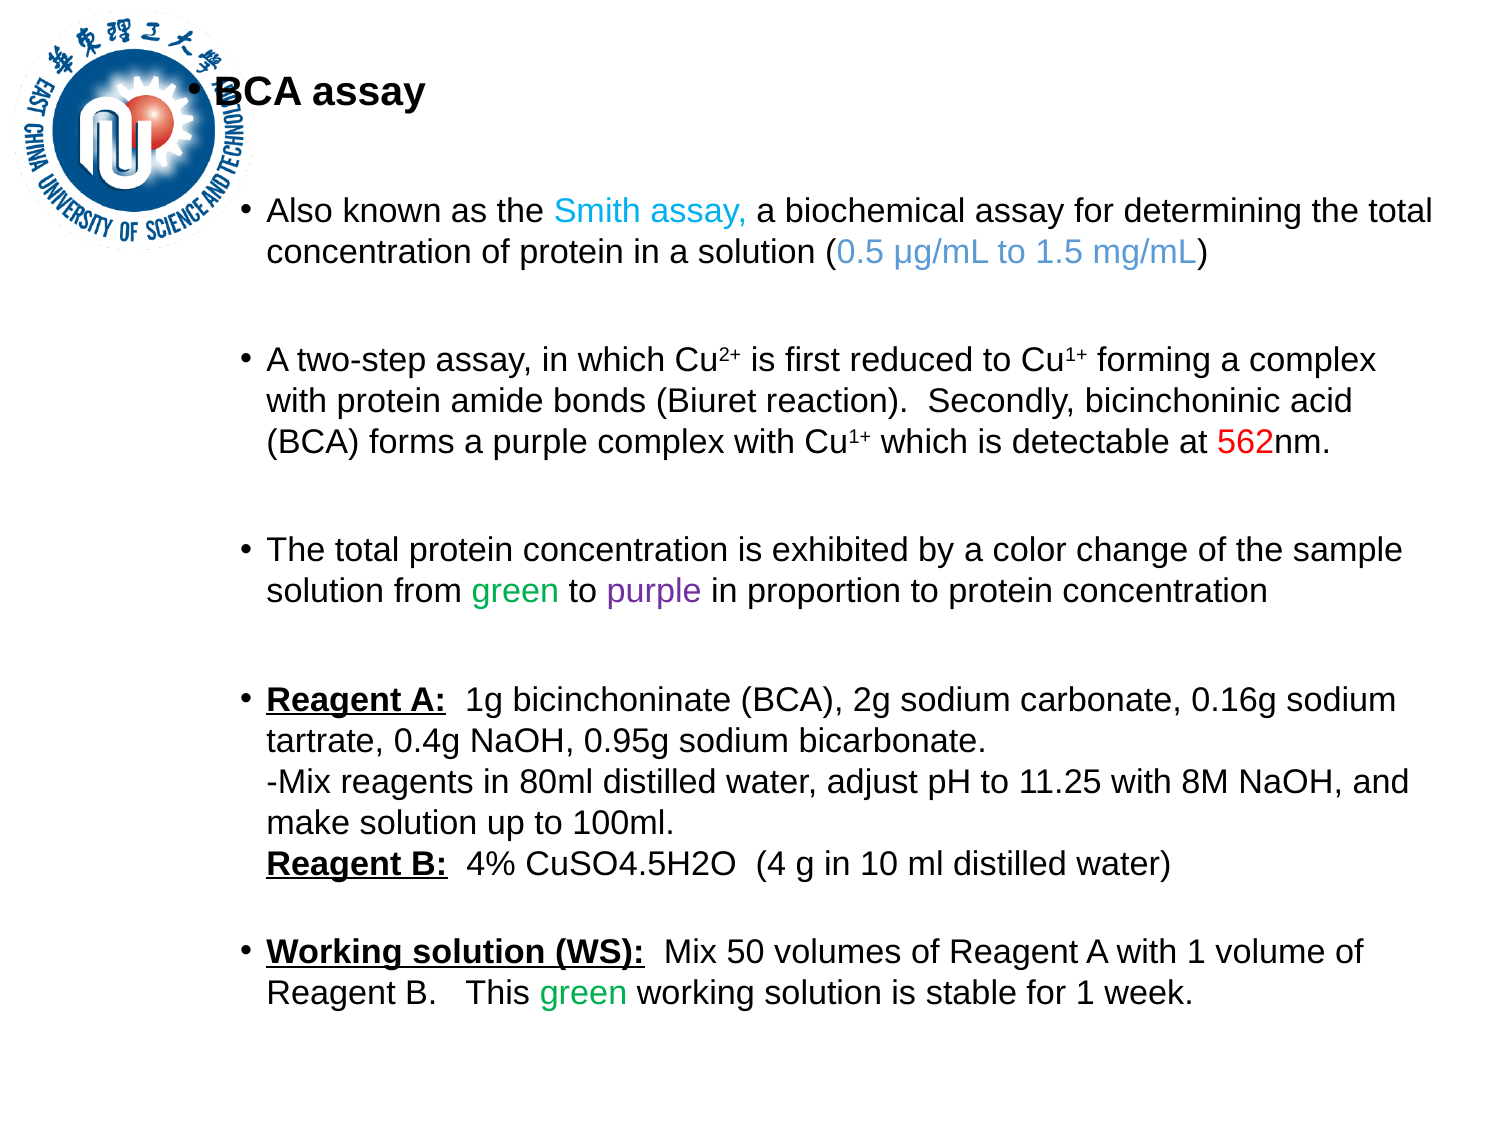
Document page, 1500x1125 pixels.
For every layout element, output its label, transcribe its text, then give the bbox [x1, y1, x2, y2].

list BCA assay Also known as the Smith assay, a biochemical assay for determining the total concentration of protein in a solution (0.5 μg/mL to 1.5 mg/mL) A two-step assay, in which Cu2+ is first reduced to Cu1+ forming a complex with protein amide bonds (Biuret reaction). Secondly, bicinchoninic acid (BCA) forms a purple complex with Cu1+ which is detectable at 562nm. The total protein concentration is exhibited by a color change of the sample solution from green to purple in proportion to protein concentration Reagent A: 1g bicinchoninate (BCA), 2g sodium carbonate, 0.16g sodium tartrate, 0.4g NaOH, 0.95g sodium bicarbonate. -Mix reagents in 80ml distilled water, adjust pH to 11.25 with 8M NaOH, and make solution up to 100ml. Reagent B: 4% CuSO4.5H2O (4 g in 10 ml distilled water) Working solution (WS): Mix 50 volumes of Reagent A with 1 volume of Reagent B. This green working solution is stable for 1 week. [172, 66, 1459, 1064]
picture [13, 9, 254, 250]
